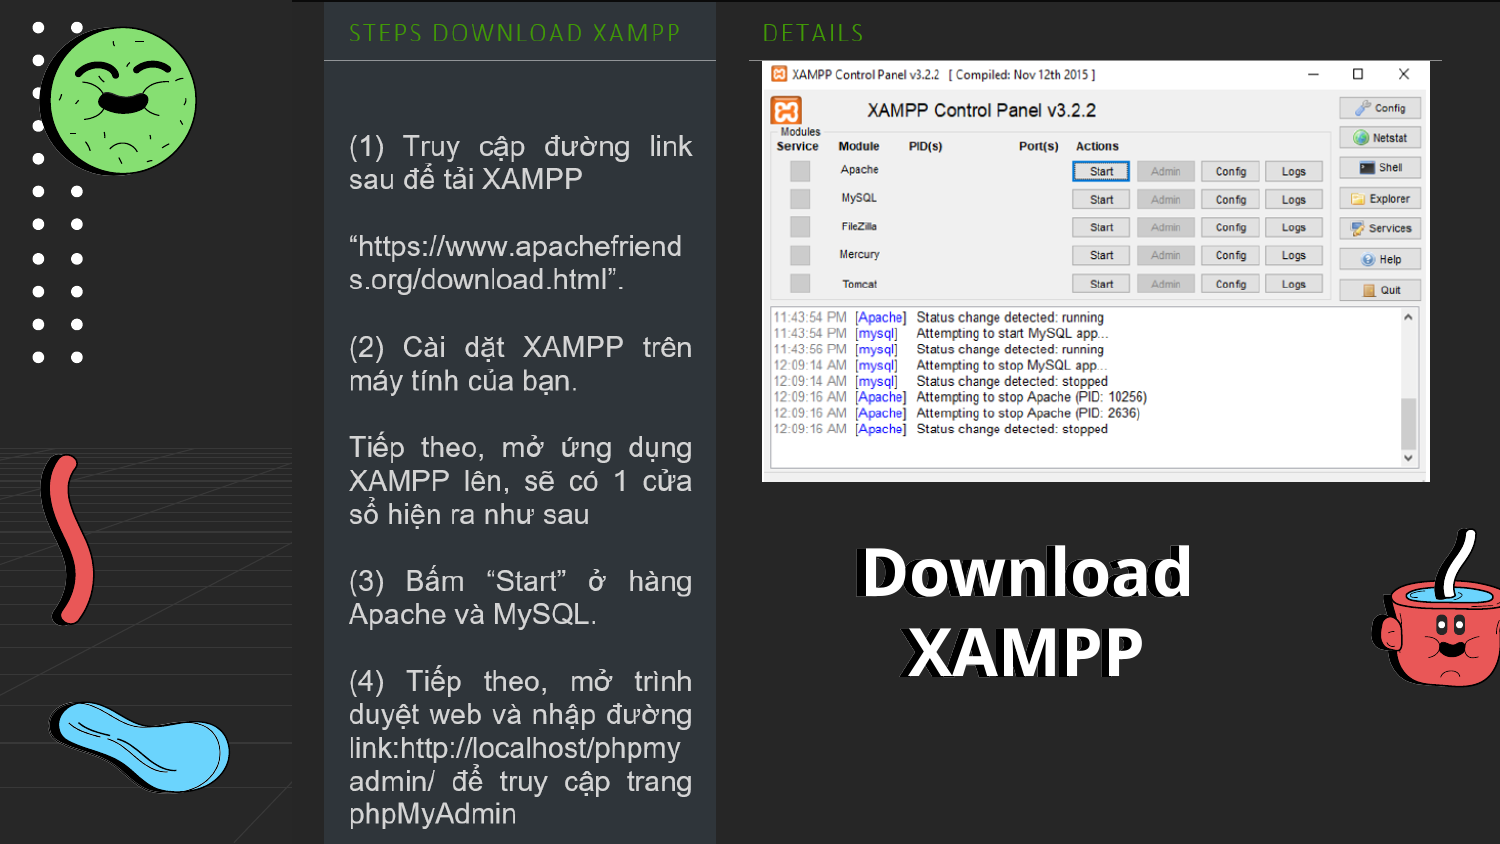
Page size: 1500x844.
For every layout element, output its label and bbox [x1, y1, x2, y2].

text_box [76, 669, 216, 813]
text_box [1380, 528, 1500, 687]
picture [291, 0, 1500, 844]
text_box [49, 27, 197, 174]
text_box [49, 454, 94, 625]
